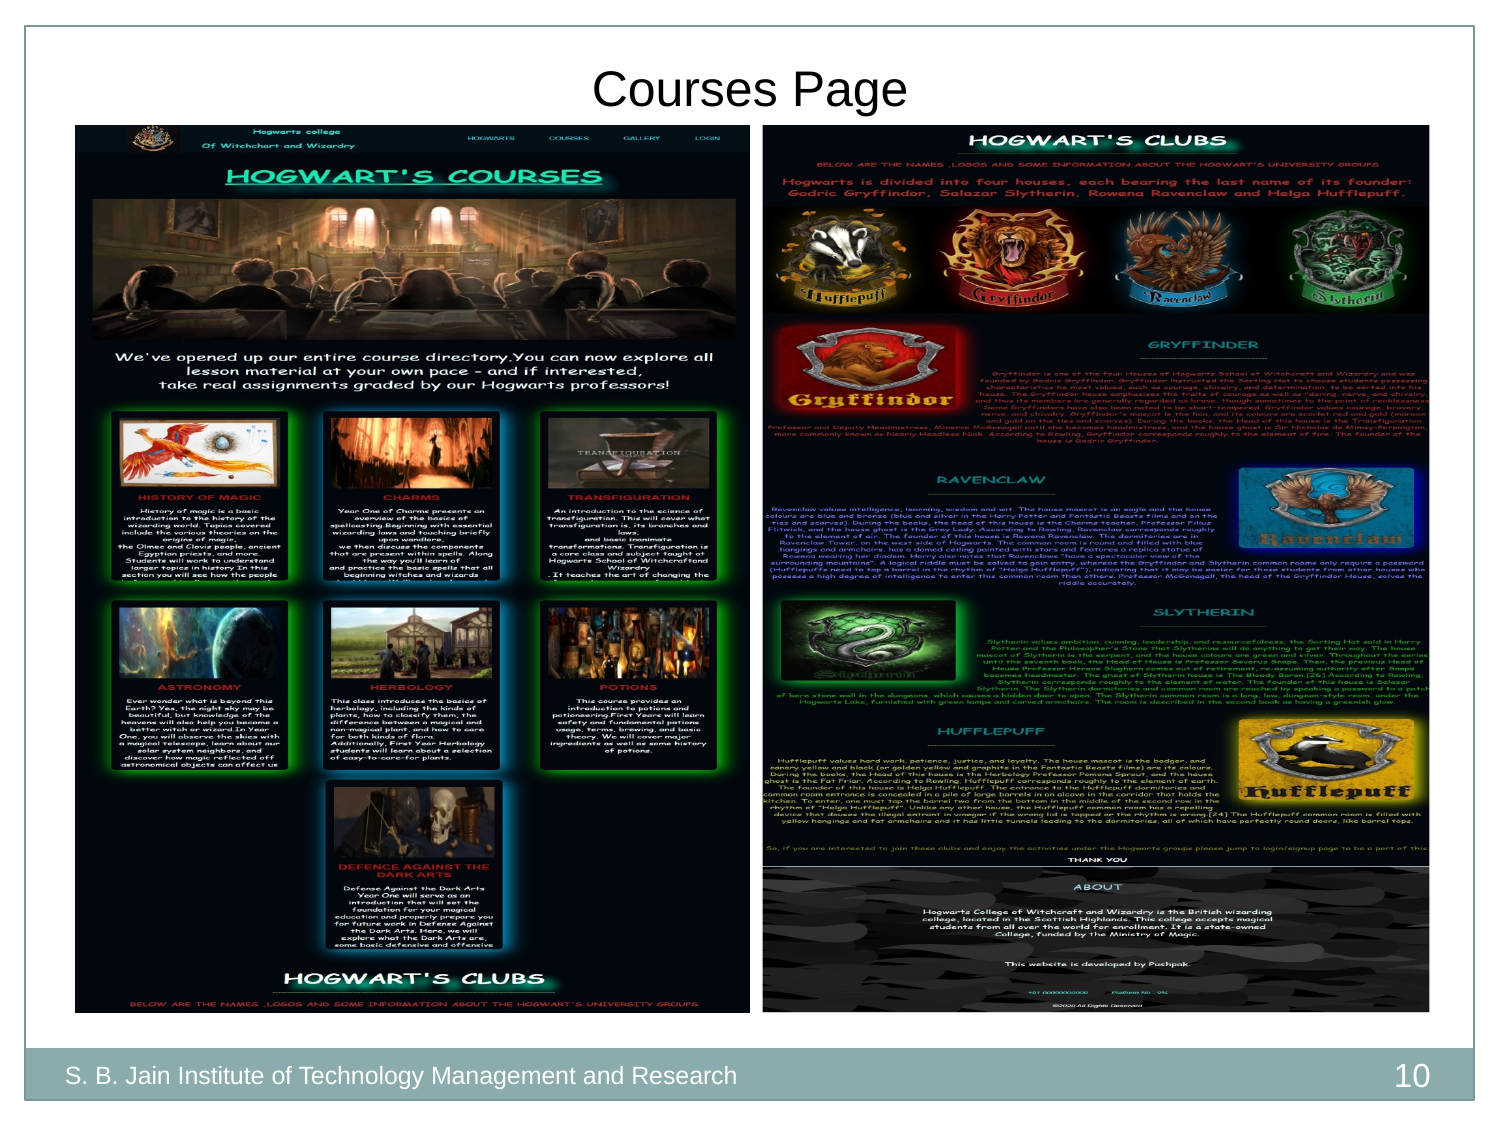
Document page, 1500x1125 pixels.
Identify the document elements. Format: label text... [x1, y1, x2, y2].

slide_number 10 [1387, 1054, 1438, 1097]
picture [762, 124, 1430, 1013]
footer S. B. Jain Institute of Technology Management and Research [62, 1059, 914, 1090]
title Courses Page [110, 56, 1390, 118]
picture [74, 124, 751, 1013]
